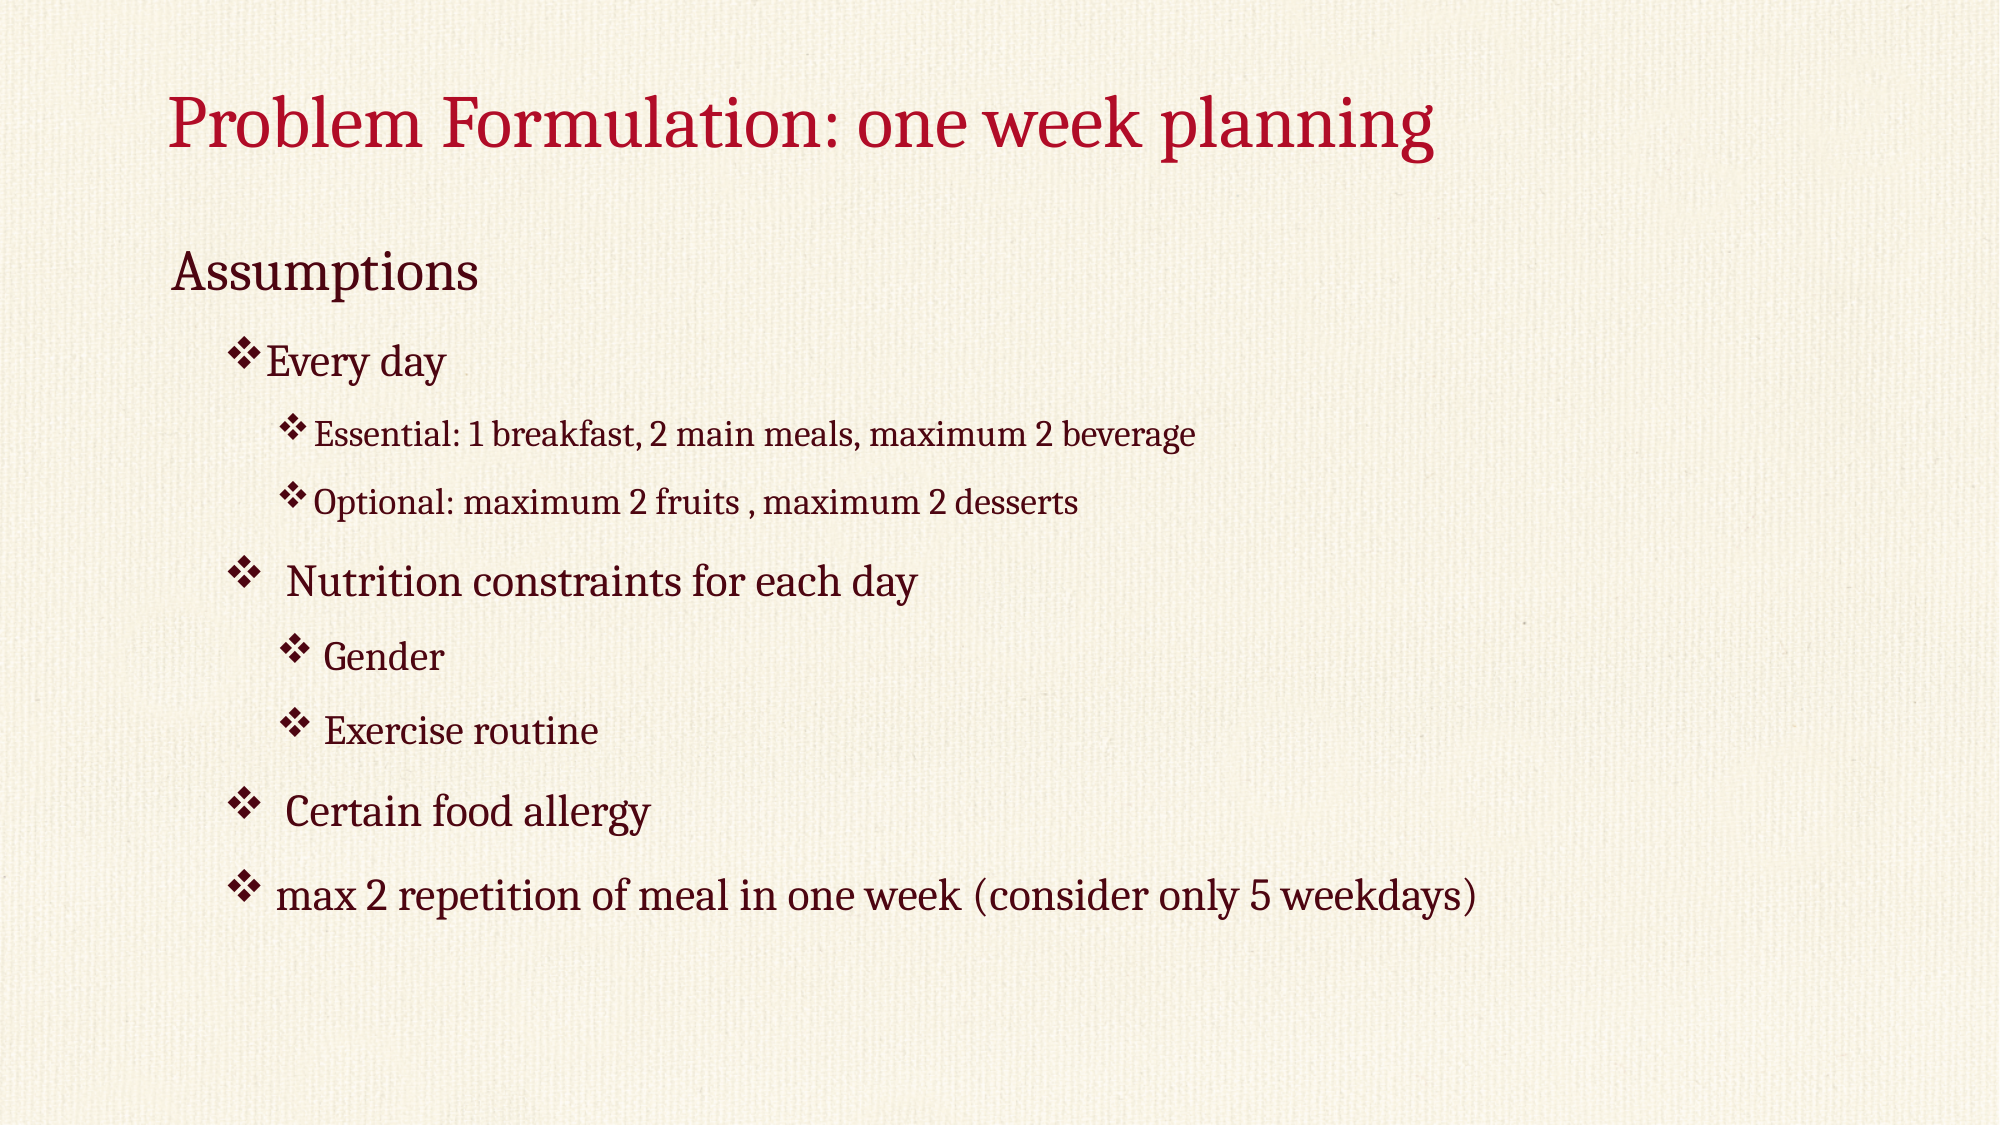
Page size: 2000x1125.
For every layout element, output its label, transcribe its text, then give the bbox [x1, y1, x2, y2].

text_box Problem Formulation: one week planning [152, 79, 1672, 192]
text_box Assumptions Every day Essential: 1 breakfast, 2 main meals, maximum 2 beverage Optional: maximum 2 fruits , maximum 2 desserts Nutrition constraints for each day Gender Exercise routine Certain food allergy max 2 repetition of meal in one week (consider only 5 weekdays) [149, 190, 1833, 987]
picture [0, 0, 2000, 1125]
